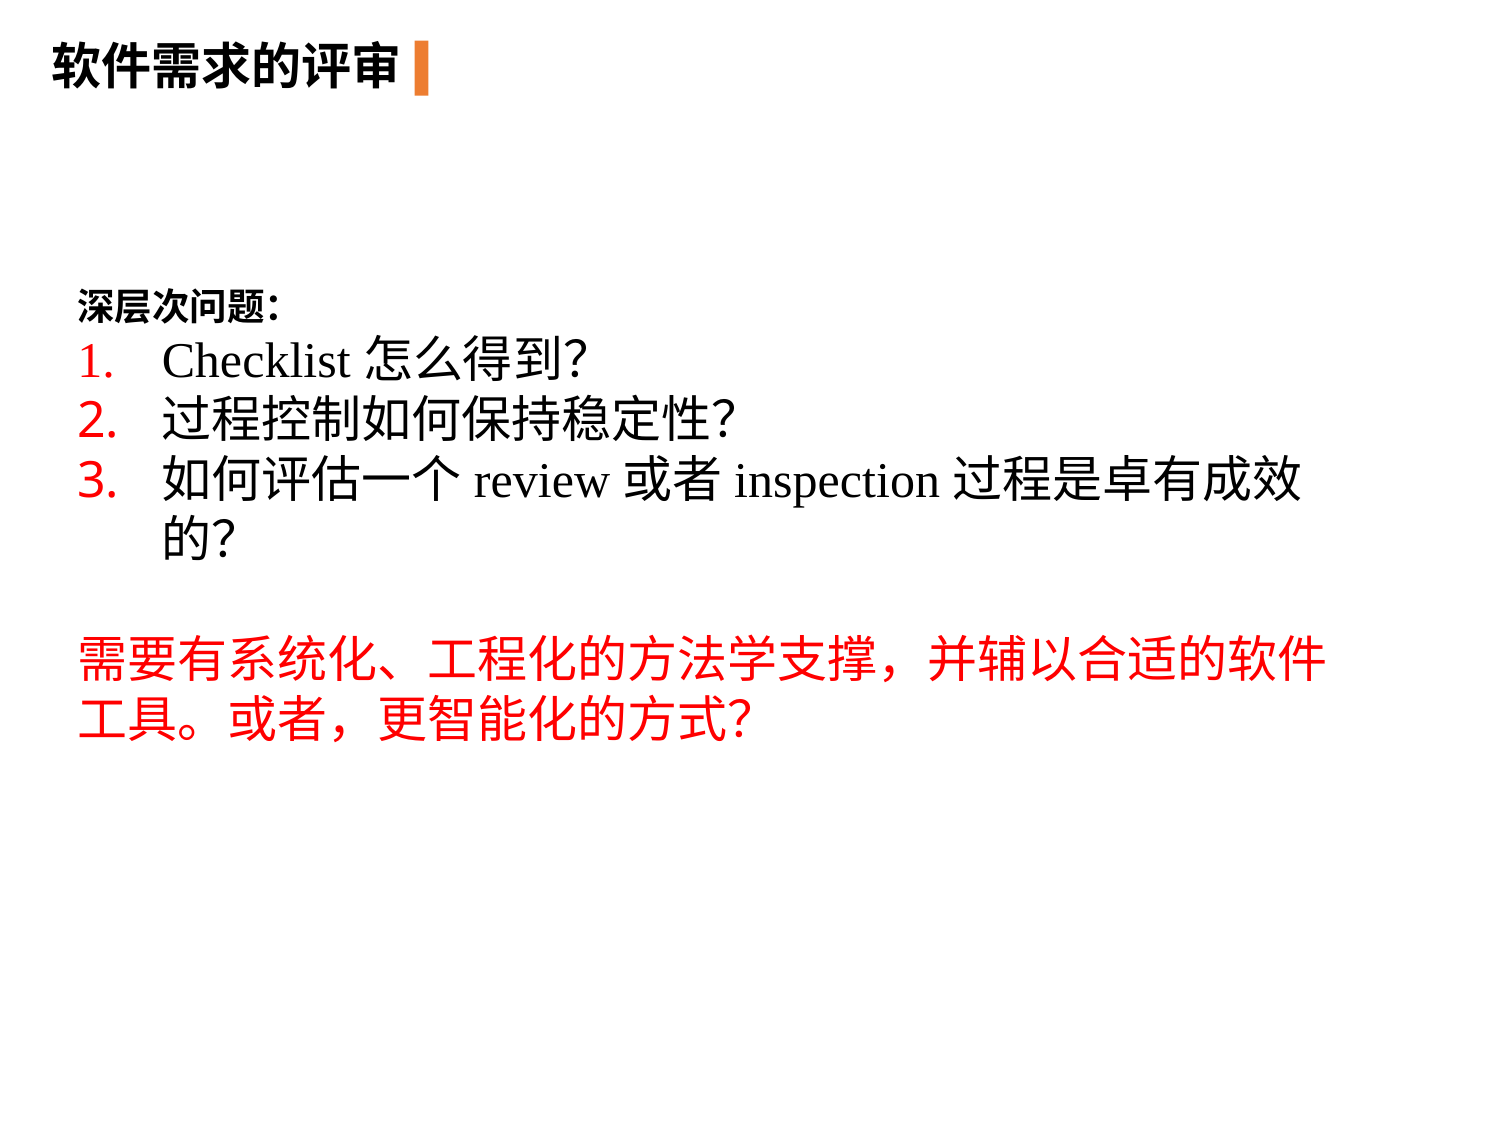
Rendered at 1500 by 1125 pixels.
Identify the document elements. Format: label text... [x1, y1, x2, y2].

list 深层次问题： Checklist怎么得到？ 过程控制如何保持稳定性？ 如何评估一个review或者inspection过程是卓有成效的？ 需要有系统化、工程化的方法学支撑，并辅以合适的软件工具。或者，更智能化的方式？ [62, 275, 1353, 953]
text_box 软件需求的评审 [23, 27, 430, 103]
text_box [414, 39, 429, 97]
